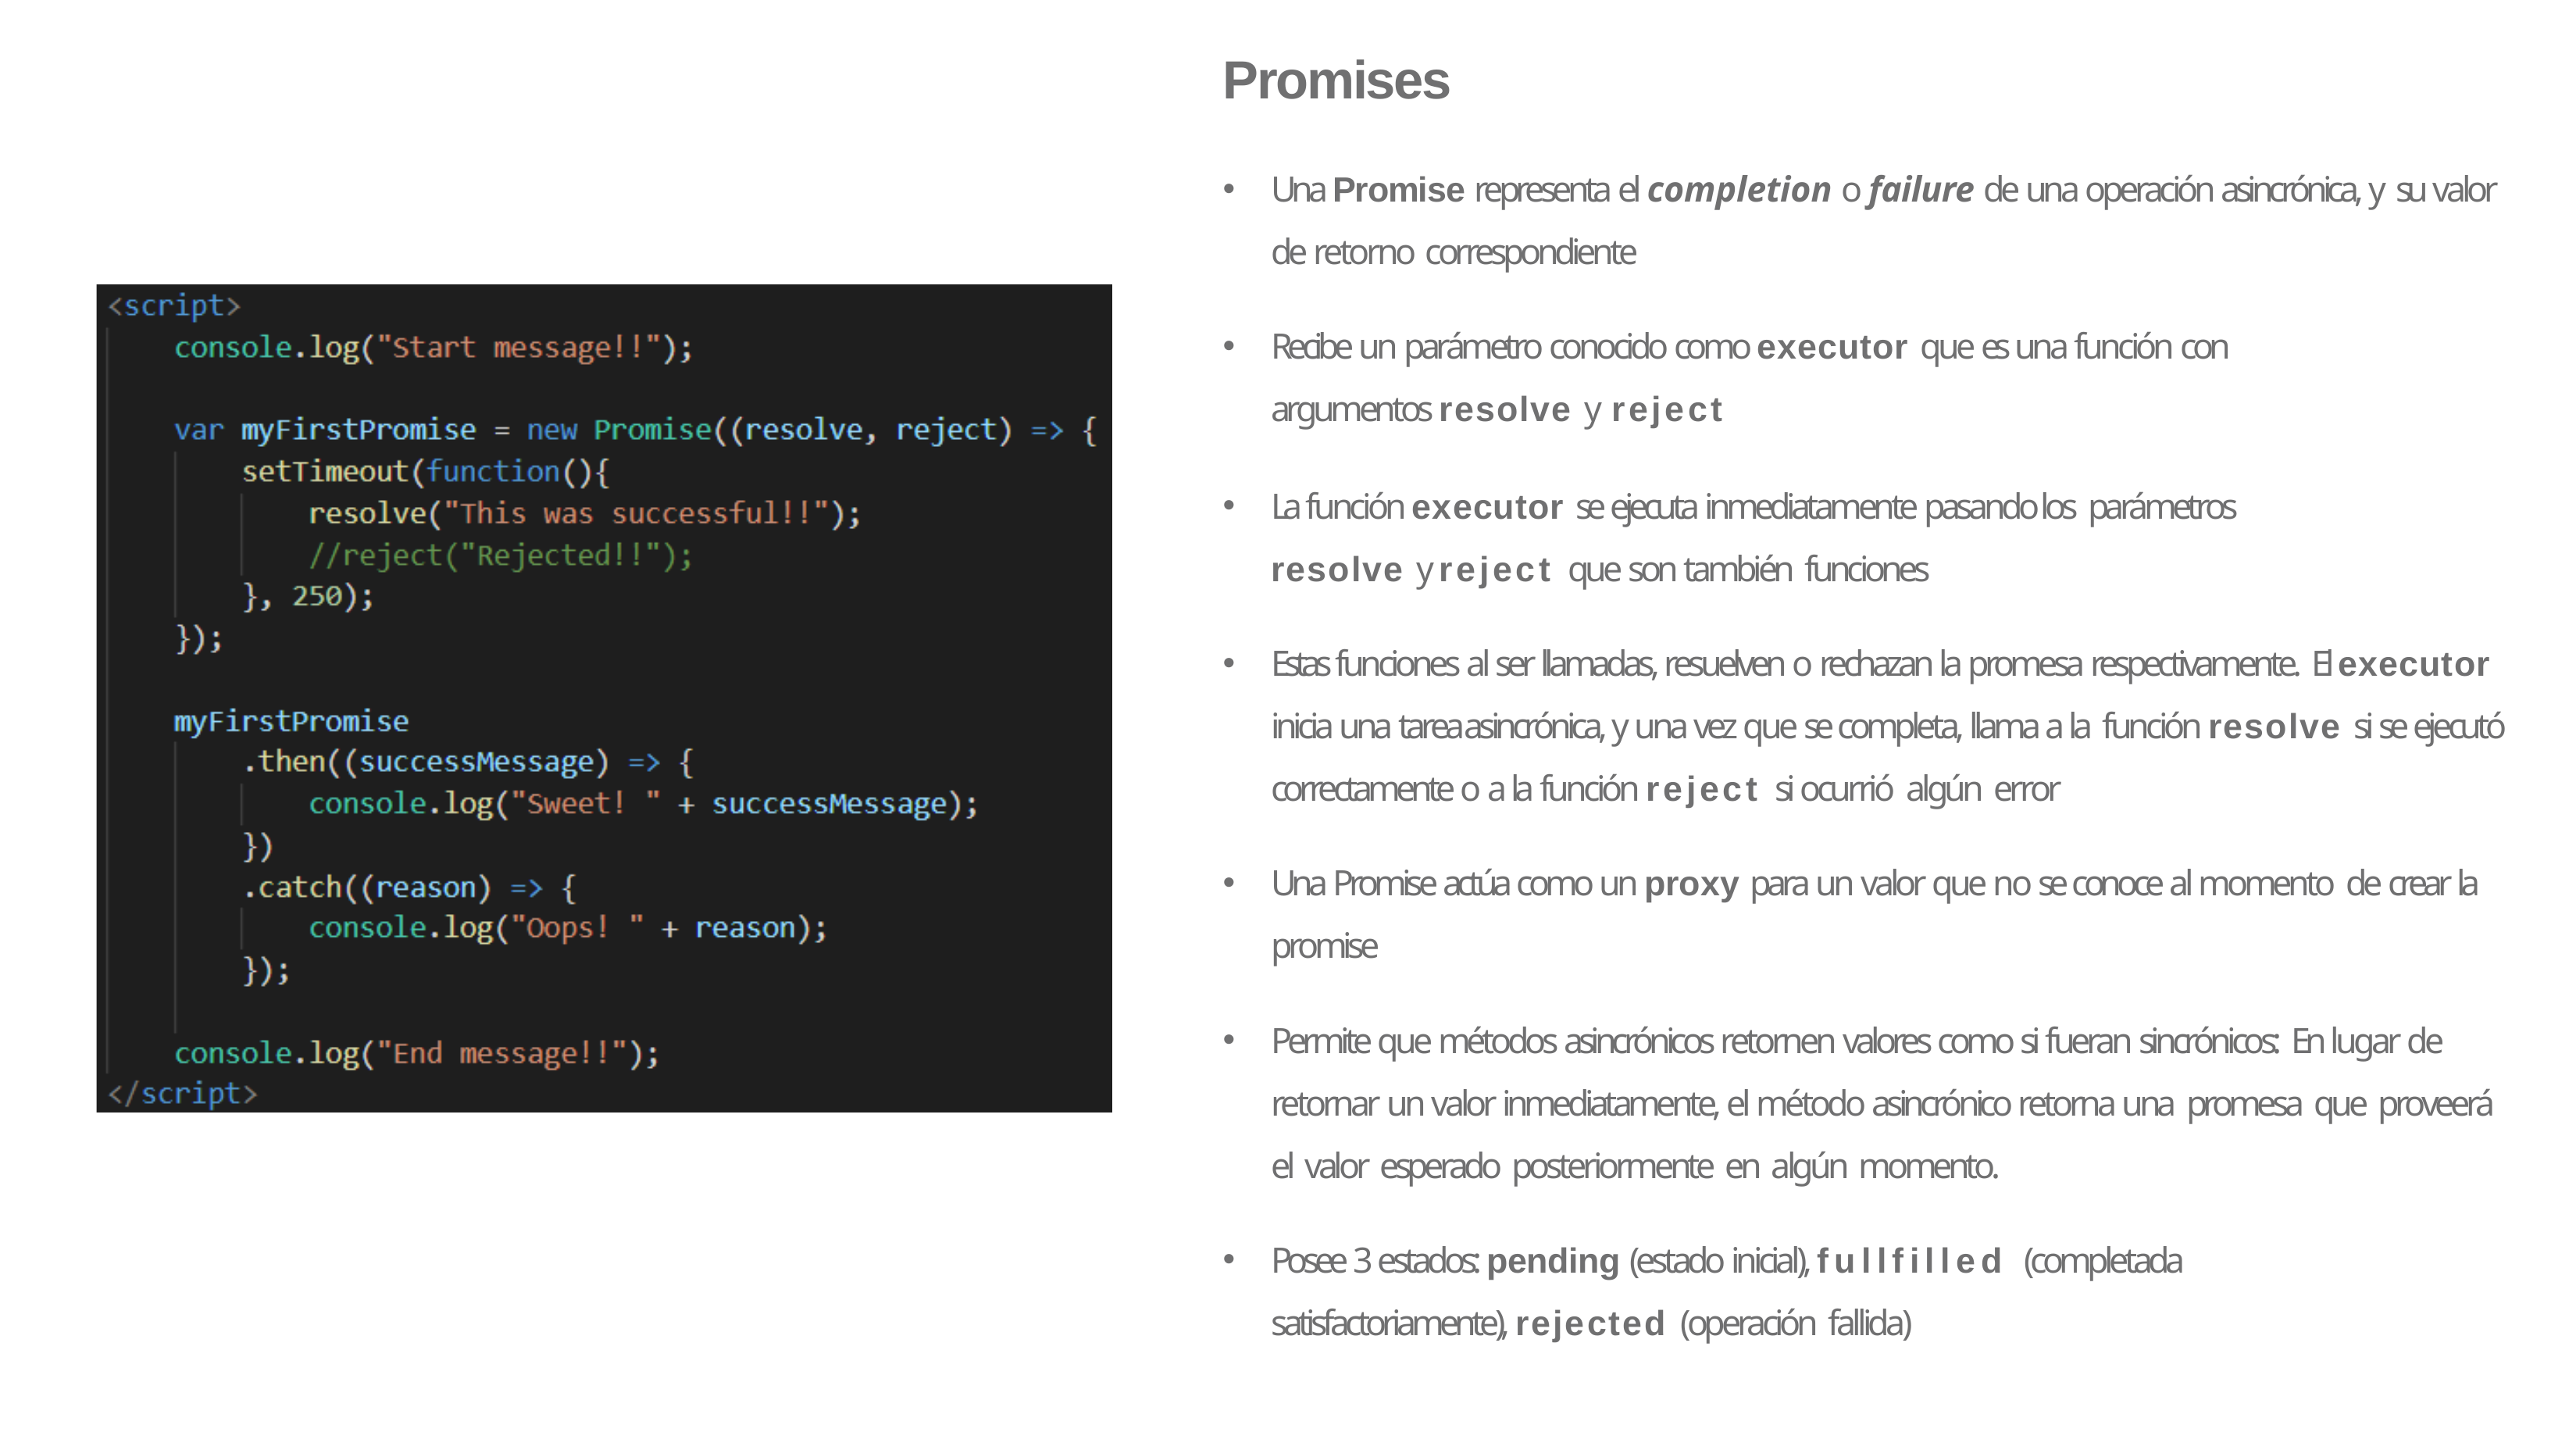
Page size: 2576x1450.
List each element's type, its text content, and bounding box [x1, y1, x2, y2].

title Promises [1221, 43, 1453, 145]
text_box [96, 284, 1112, 1112]
text_box Una Promise representa el completion o failure de una operación asincrónica, y su valor de retorno correspondiente Recibe un parámetro conocido como executor que es una función con argumentos resolve y reject La función executor se ejecuta inmediatamente pasando los parámetros resolve y reject que son también funciones Estas funciones al ser llamadas, resuelven o rechazan la promesa respectivamente. El executor inicia una tarea asincrónica, y una vez que se completa, llama a la función resolve si se ejecutó correctamente o a la función reject si ocurrió algún error Una Promise actúa como un proxy para un valor que no se conoce al momento de crear la promise Permite que métodos asincrónicos retornen valores como si fueran sincrónicos: En lugar de retornar un valor inmediatamente, el método asincrónico retorna una promesa que proveerá el valor esperado posteriormente en algún momento. Posee 3 estados: pending (estado inicial), fullfilled (completada satisfactoriamente), rejected (operación fallida) [1221, 145, 2532, 1343]
